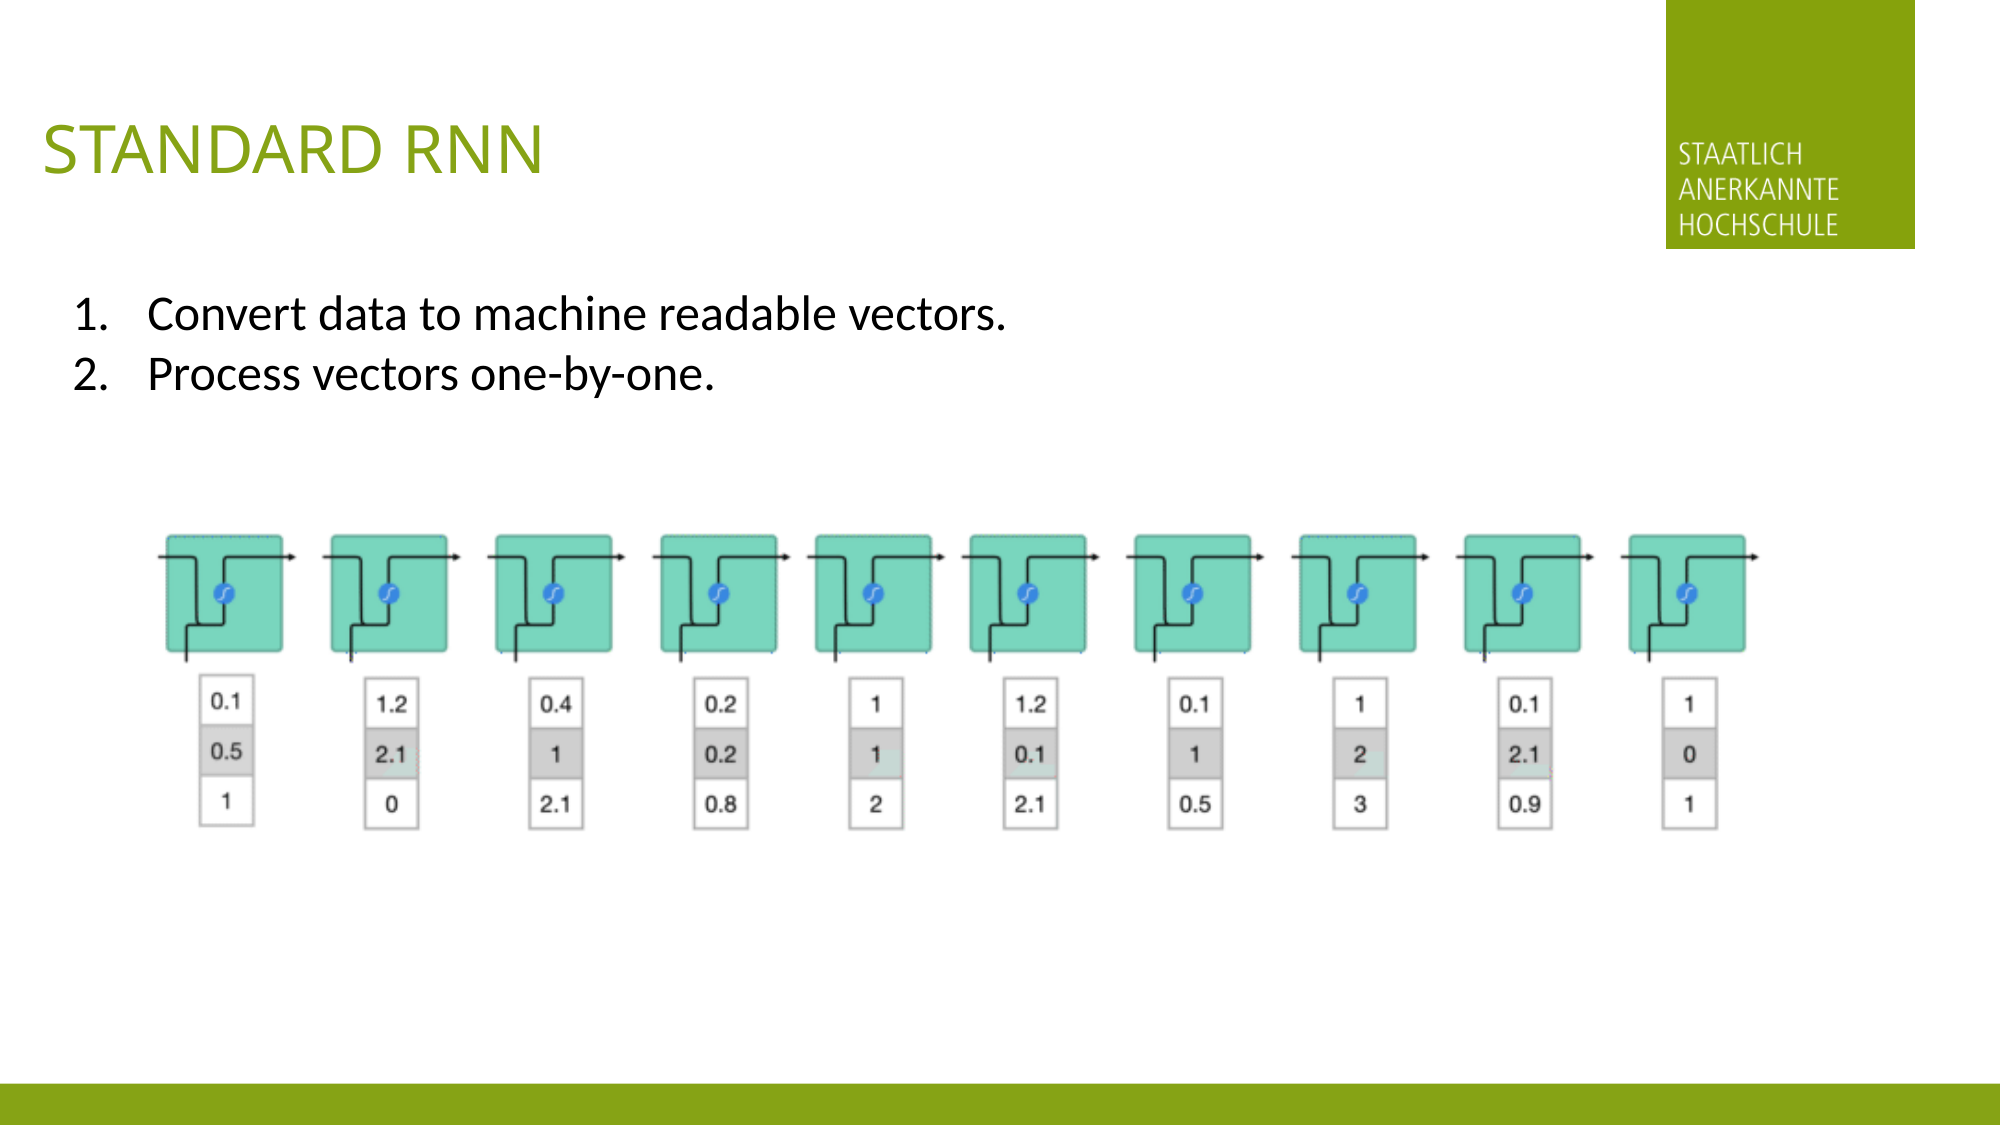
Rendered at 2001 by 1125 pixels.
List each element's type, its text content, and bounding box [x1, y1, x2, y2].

picture [85, 409, 1833, 870]
title Standard RNN [27, 8, 1460, 195]
picture [1666, 0, 1915, 249]
text_box Convert data to machine readable vectors. Process vectors one-by-one. [57, 273, 1648, 408]
